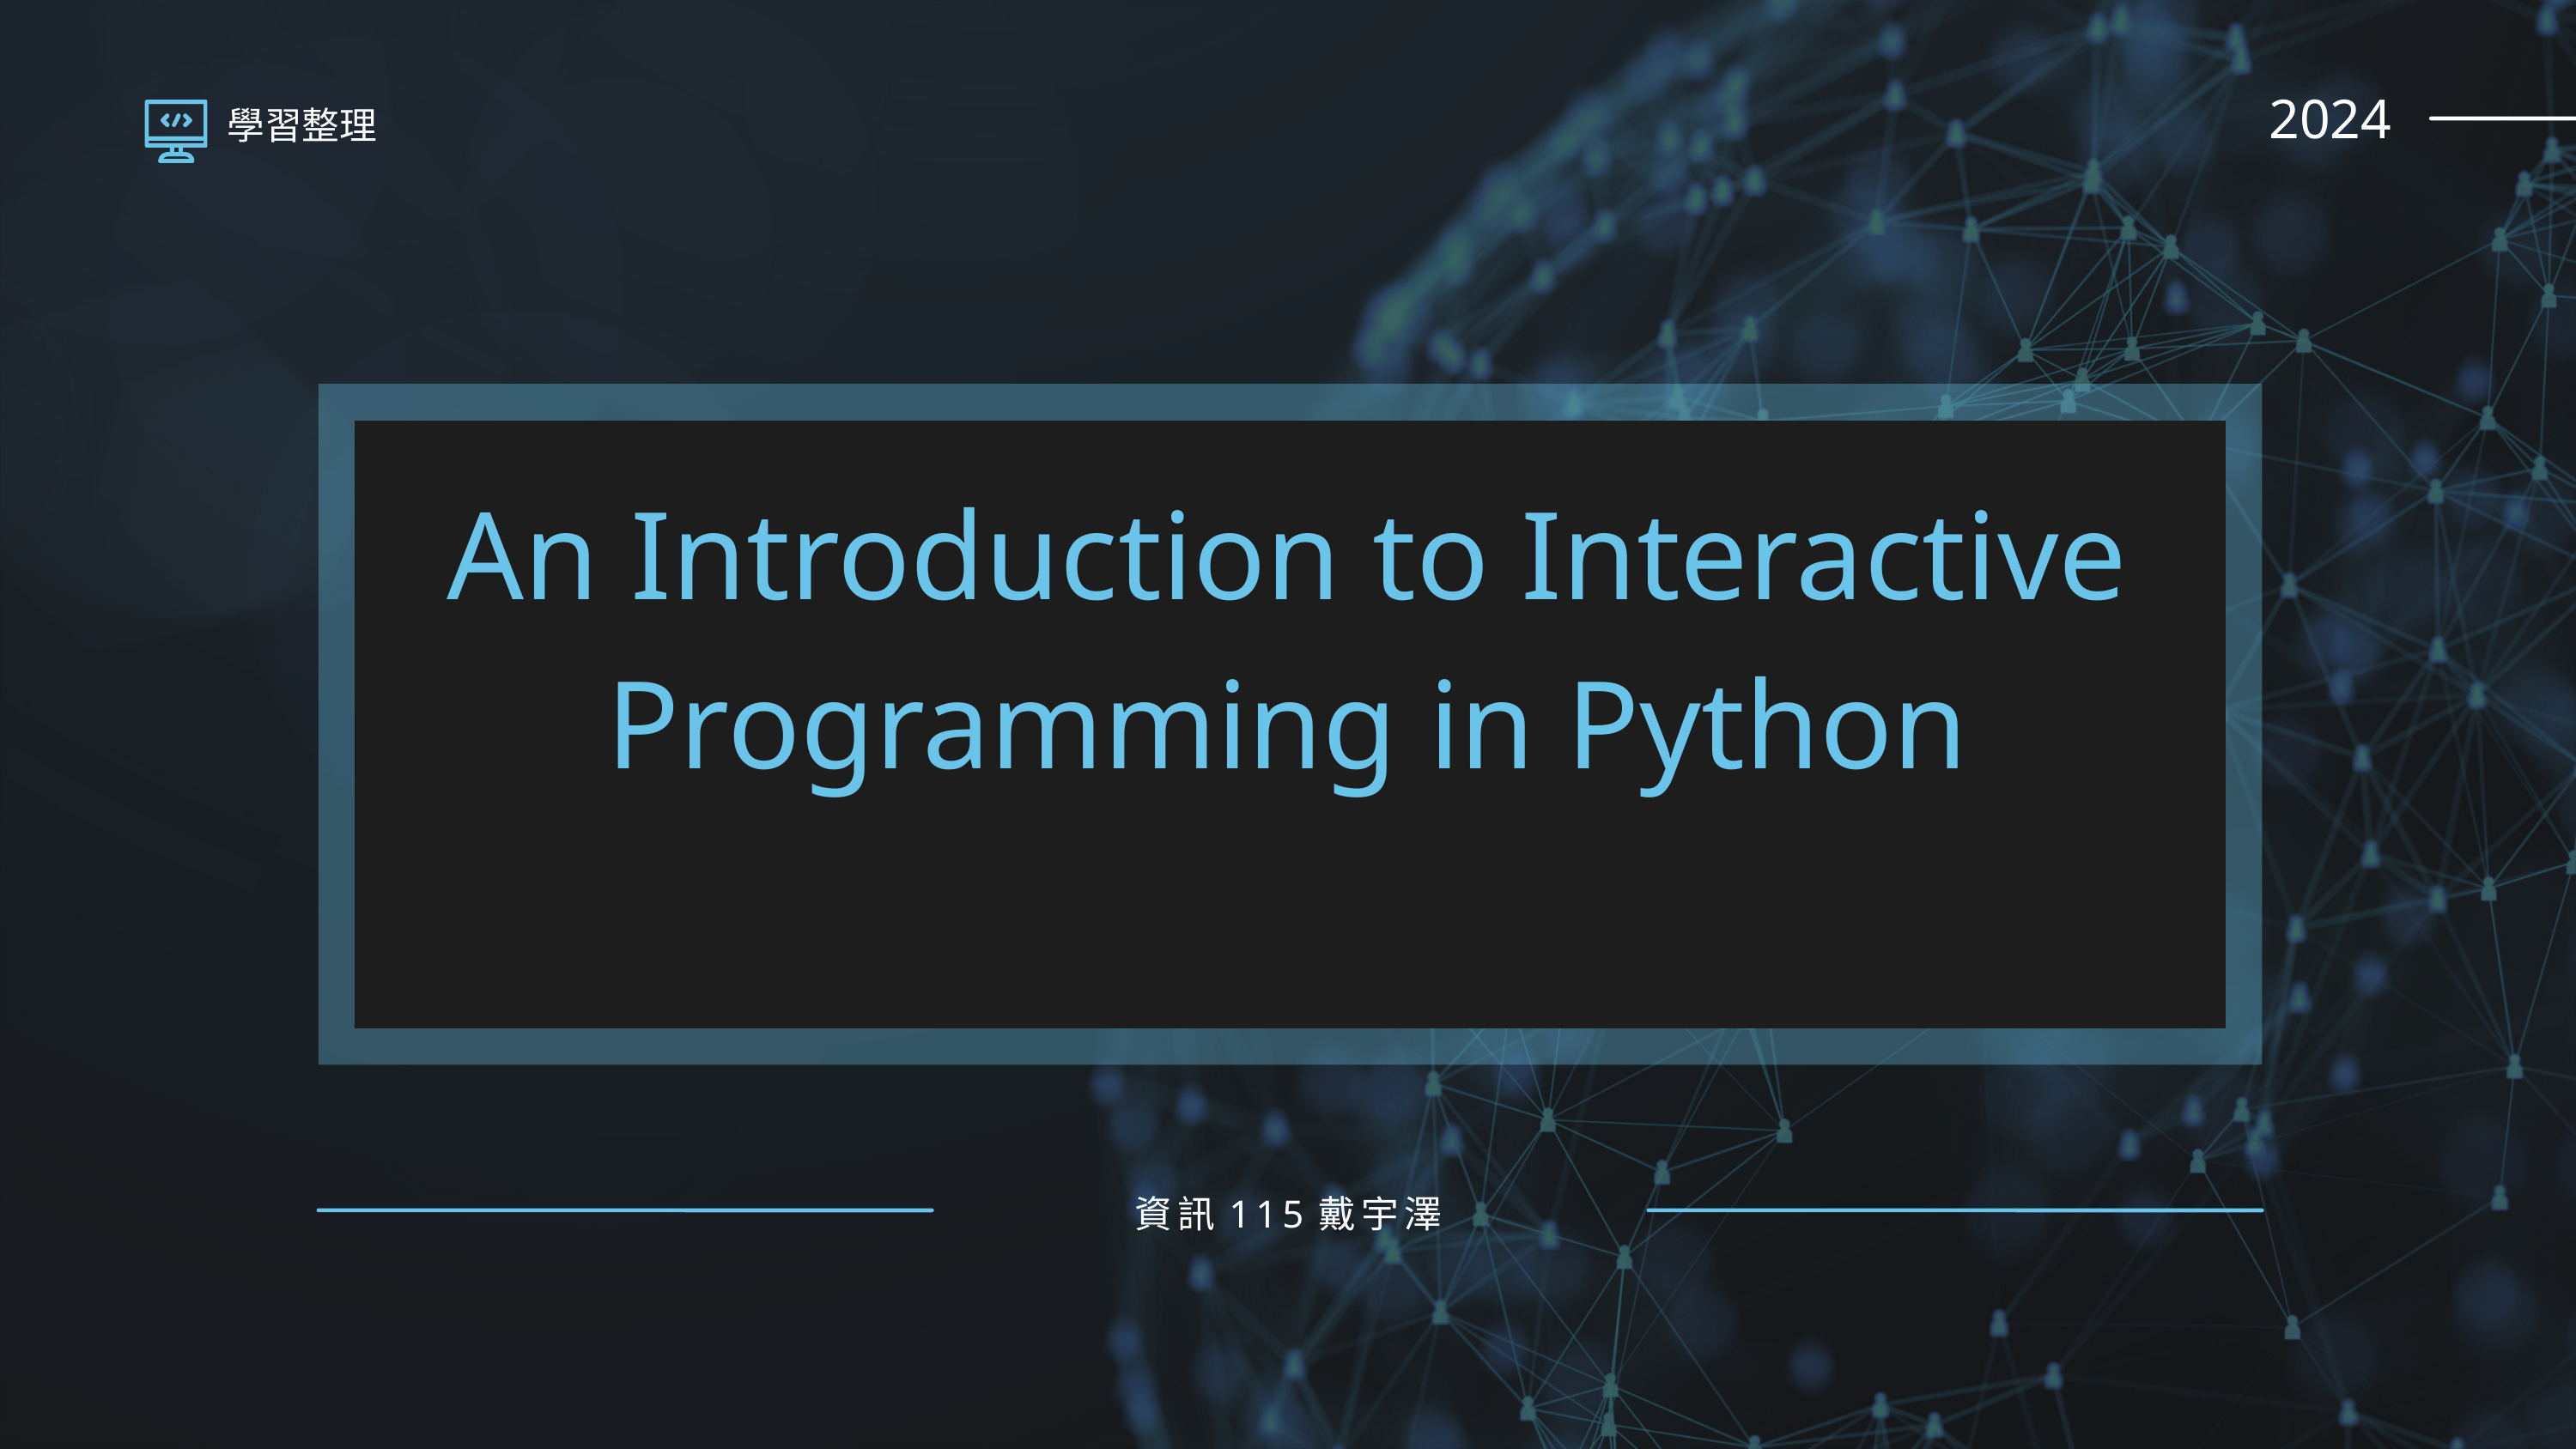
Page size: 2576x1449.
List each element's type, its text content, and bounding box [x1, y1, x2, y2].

text_box [350, 423, 2233, 1038]
text_box [0, 0, 2576, 1449]
text_box 2024 [2097, 93, 2392, 149]
text_box [316, 385, 2266, 1075]
text_box [144, 100, 208, 163]
text_box 學習整理 [227, 94, 614, 148]
text_box 資訊115戴宇澤 [946, 1188, 1630, 1236]
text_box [355, 420, 2226, 1028]
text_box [318, 383, 2263, 1065]
